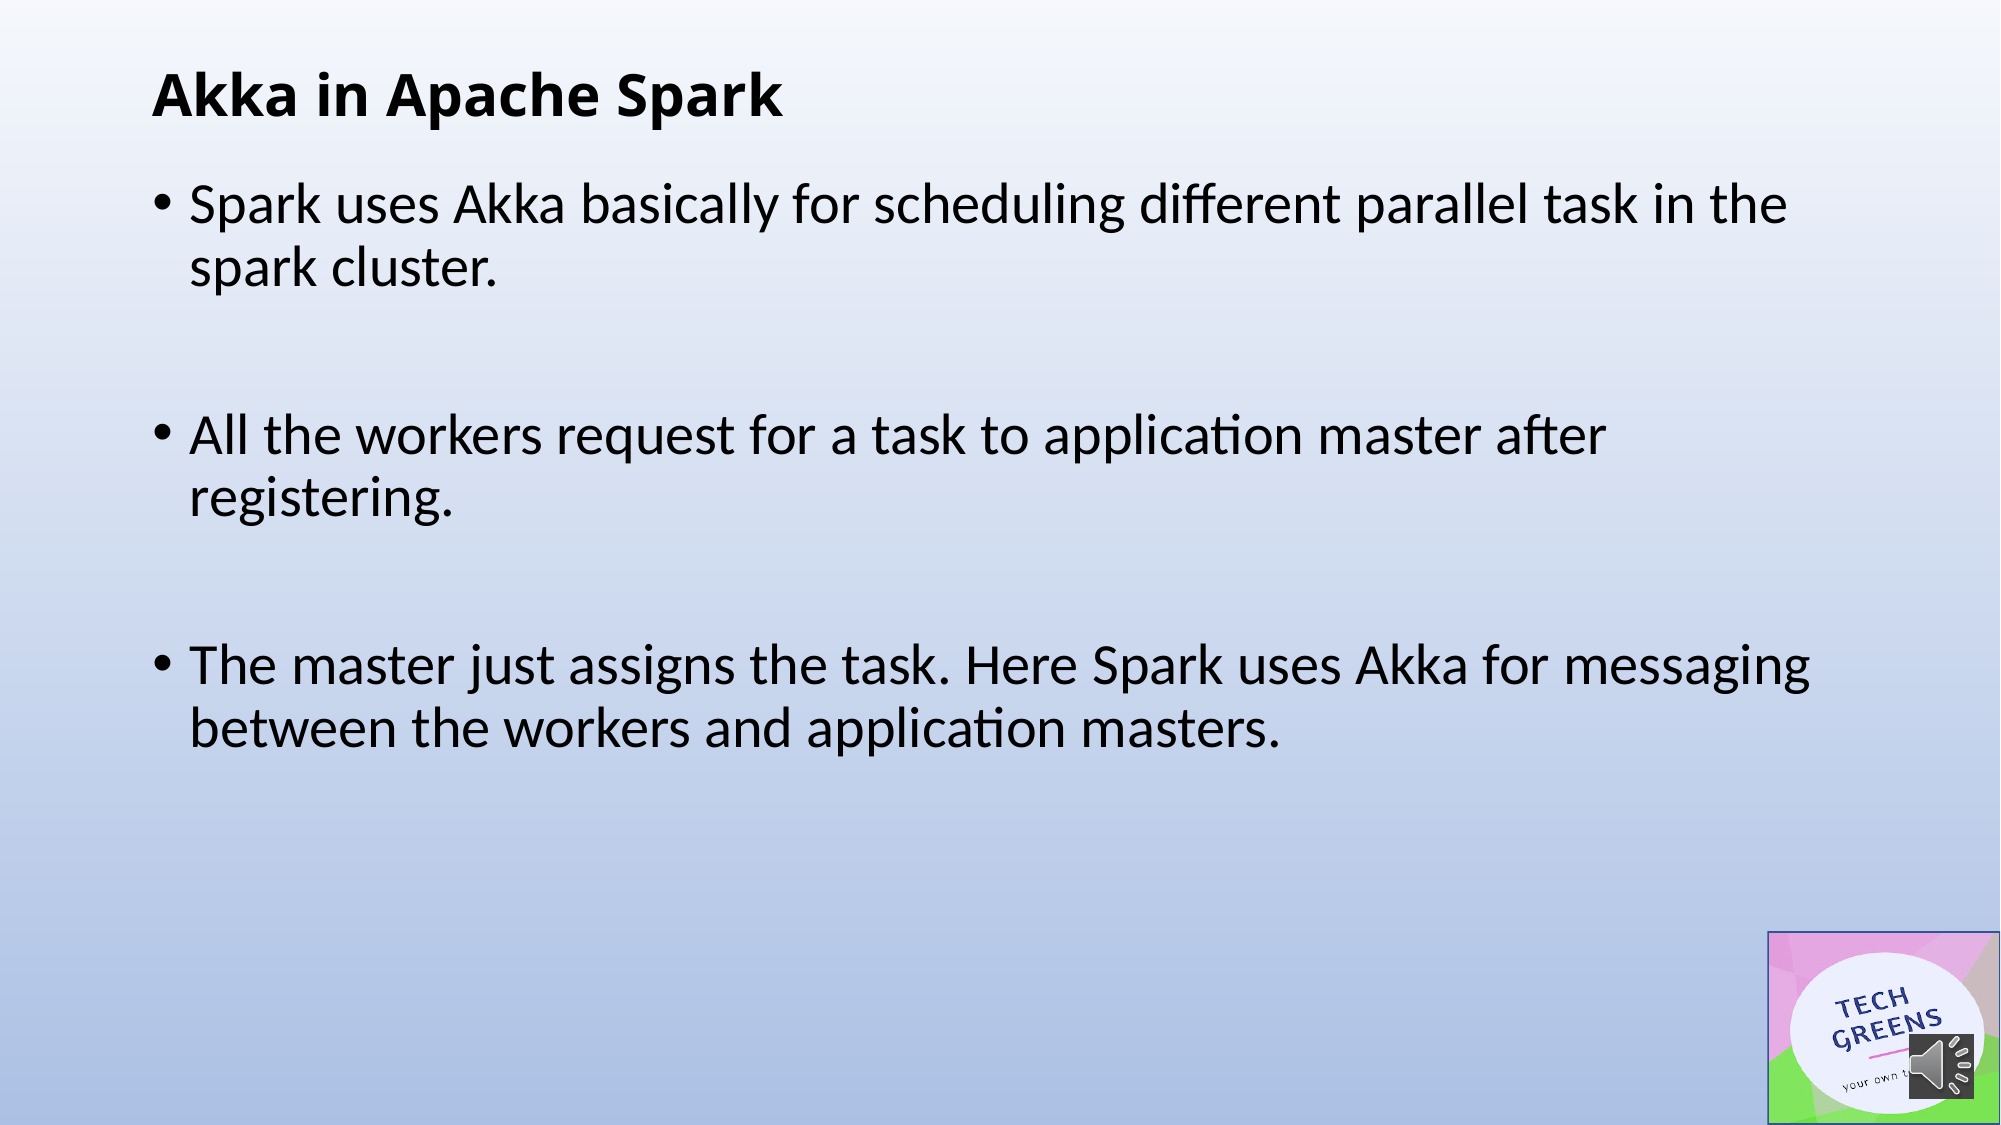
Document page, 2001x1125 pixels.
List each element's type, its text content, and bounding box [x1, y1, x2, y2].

list Spark uses Akka basically for scheduling different parallel task in the spark cluster. All the workers request for a task to application master after registering. The master just assigns the task. Here Spark uses Akka for messaging between the workers and application masters. [137, 166, 1863, 1034]
title Akka in Apache Spark [137, 59, 1863, 135]
picture [1769, 933, 1999, 1123]
